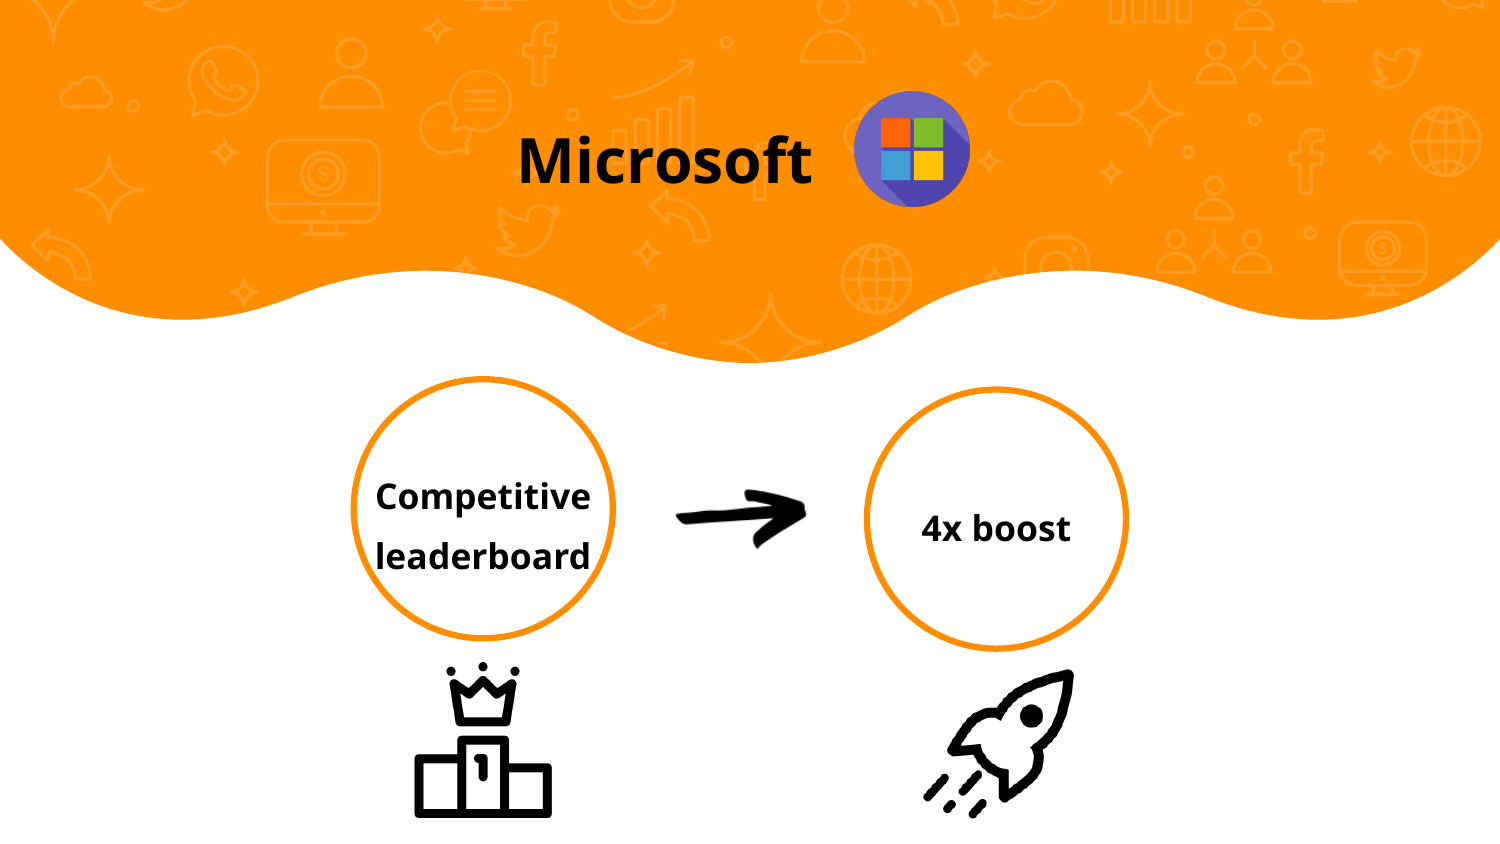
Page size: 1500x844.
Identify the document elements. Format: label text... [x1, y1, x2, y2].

text_box Microsoft [516, 113, 849, 197]
picture [405, 662, 562, 818]
picture [916, 661, 1083, 829]
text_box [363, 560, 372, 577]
picture [854, 91, 970, 207]
text_box Microsoft [974, 113, 983, 197]
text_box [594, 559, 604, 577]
text_box [866, 389, 1127, 649]
text_box [353, 379, 613, 639]
picture [675, 488, 808, 550]
